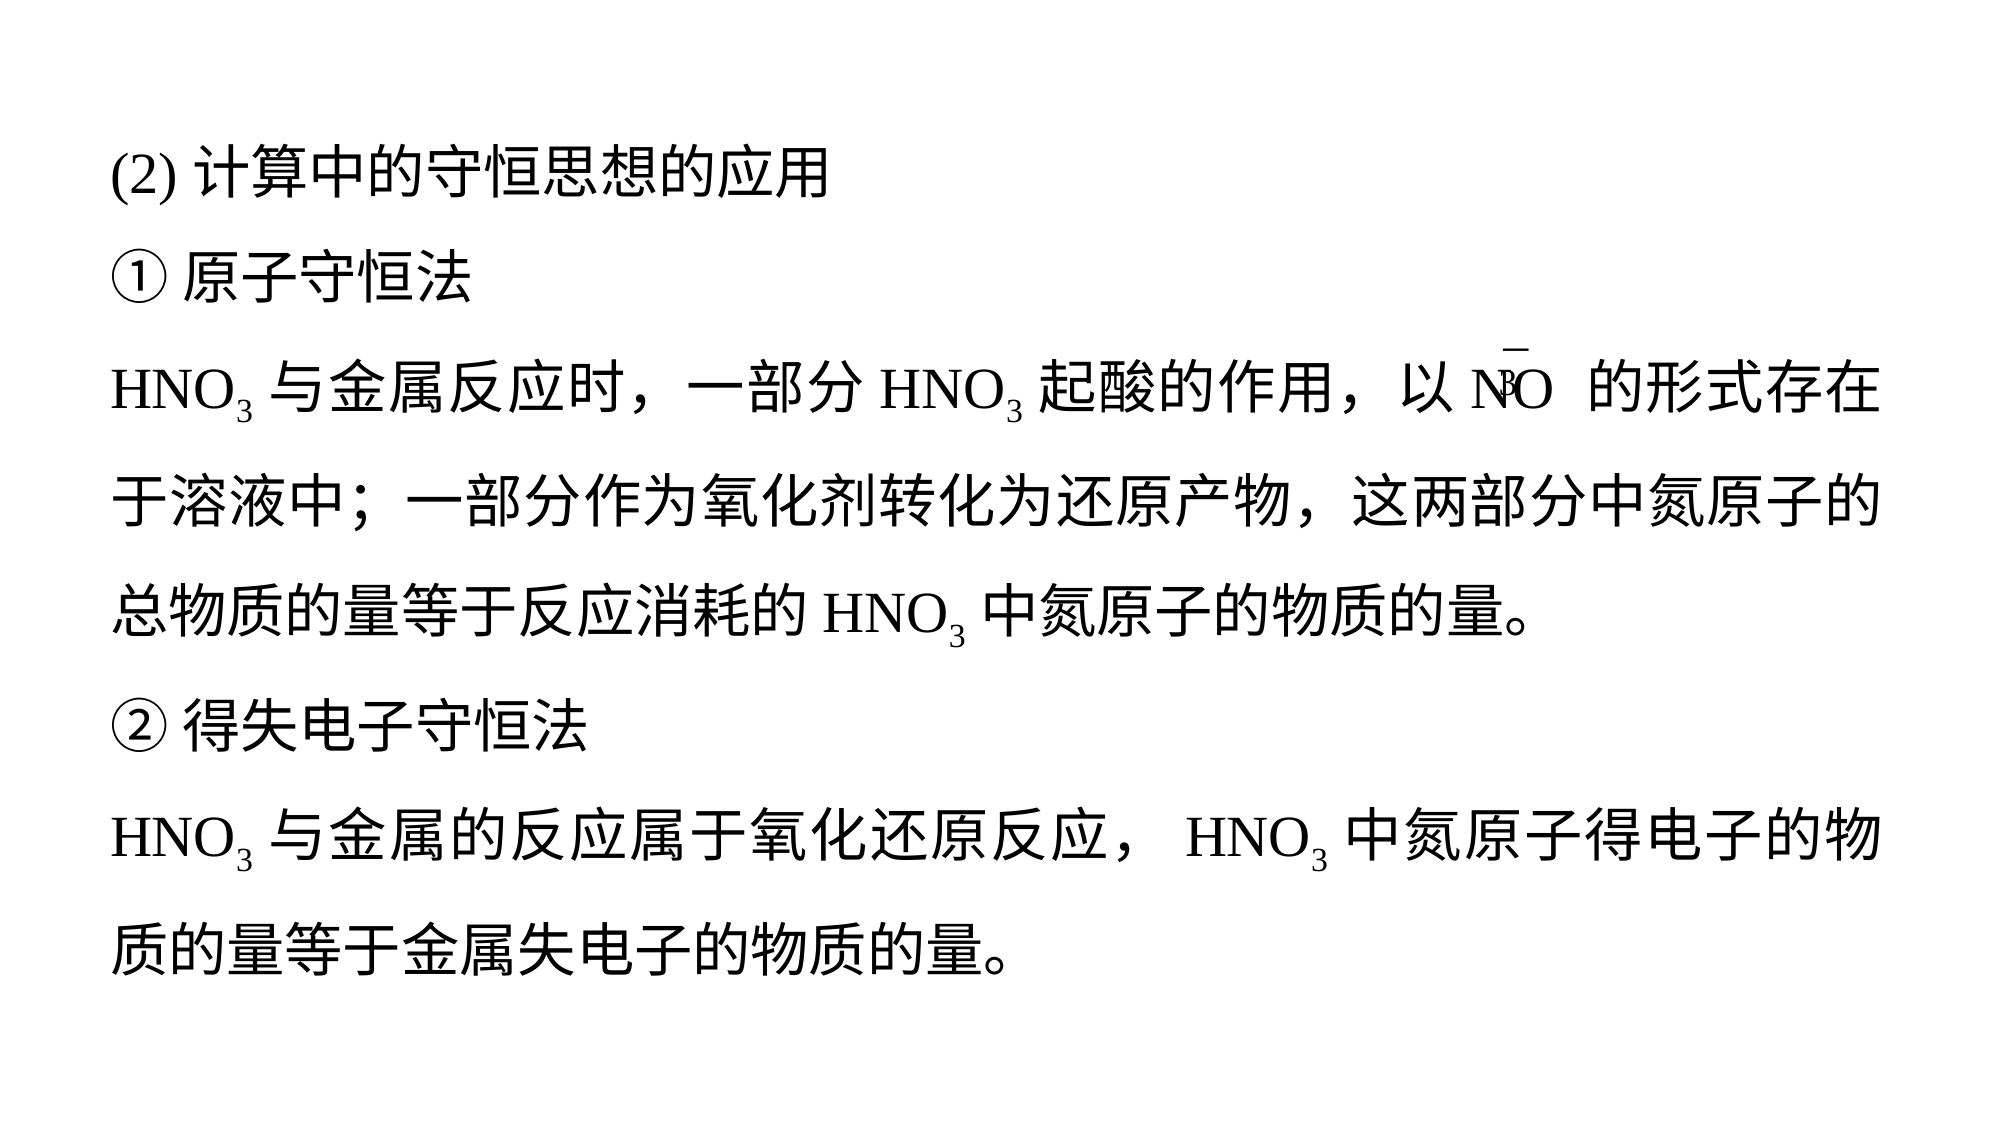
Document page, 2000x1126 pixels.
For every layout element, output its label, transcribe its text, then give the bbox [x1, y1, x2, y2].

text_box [1498, 318, 1571, 434]
text_box (2)计算中的守恒思想的应用 ①原子守恒法 HNO3与金属反应时，一部分HNO3起酸的作用，以NO 的形式存在于溶液中；一部分作为氧化剂转化为还原产物，这两部分中氮原子的总物质的量等于反应消耗的HNO3中氮原子的物质的量。 ②得失电子守恒法 HNO3与金属的反应属于氧化还原反应，HNO3中氮原子得电子的物质的量等于金属失电子的物质的量。 [90, 90, 1904, 994]
